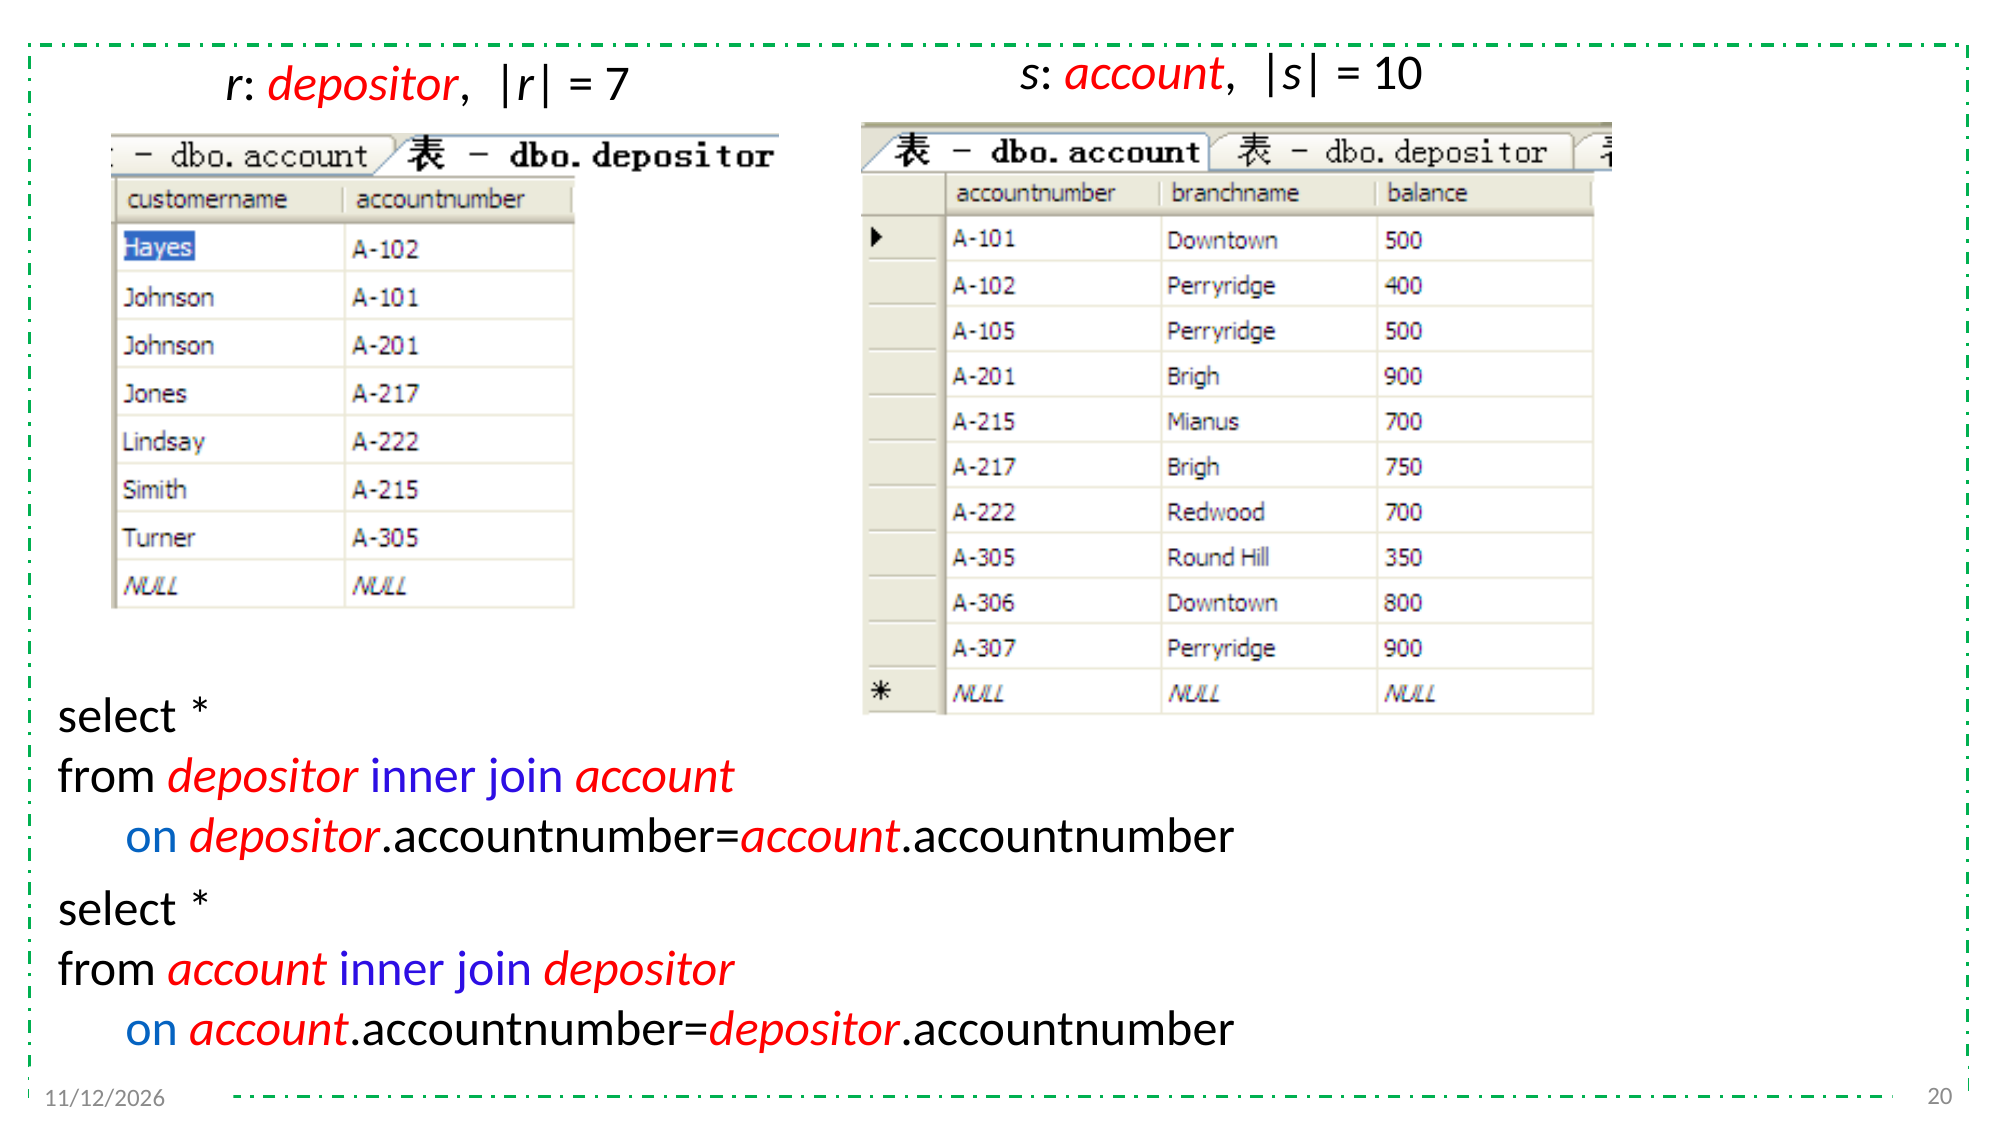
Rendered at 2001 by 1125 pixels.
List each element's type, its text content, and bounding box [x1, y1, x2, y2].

picture [111, 133, 779, 616]
text_box select * from account inner join depositor on account.accountnumber=depositor.accountnumber [43, 868, 1251, 1063]
text_box r: depositor, |r| = 7 [210, 42, 645, 118]
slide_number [29, 1066, 234, 1125]
text_box select * from depositor inner join account on depositor.accountnumber=account.accountnumber [43, 674, 1251, 868]
slide_number 20 [1892, 1065, 1968, 1125]
picture [861, 122, 1612, 724]
text_box s: account, |s| = 10 [1005, 32, 1438, 107]
